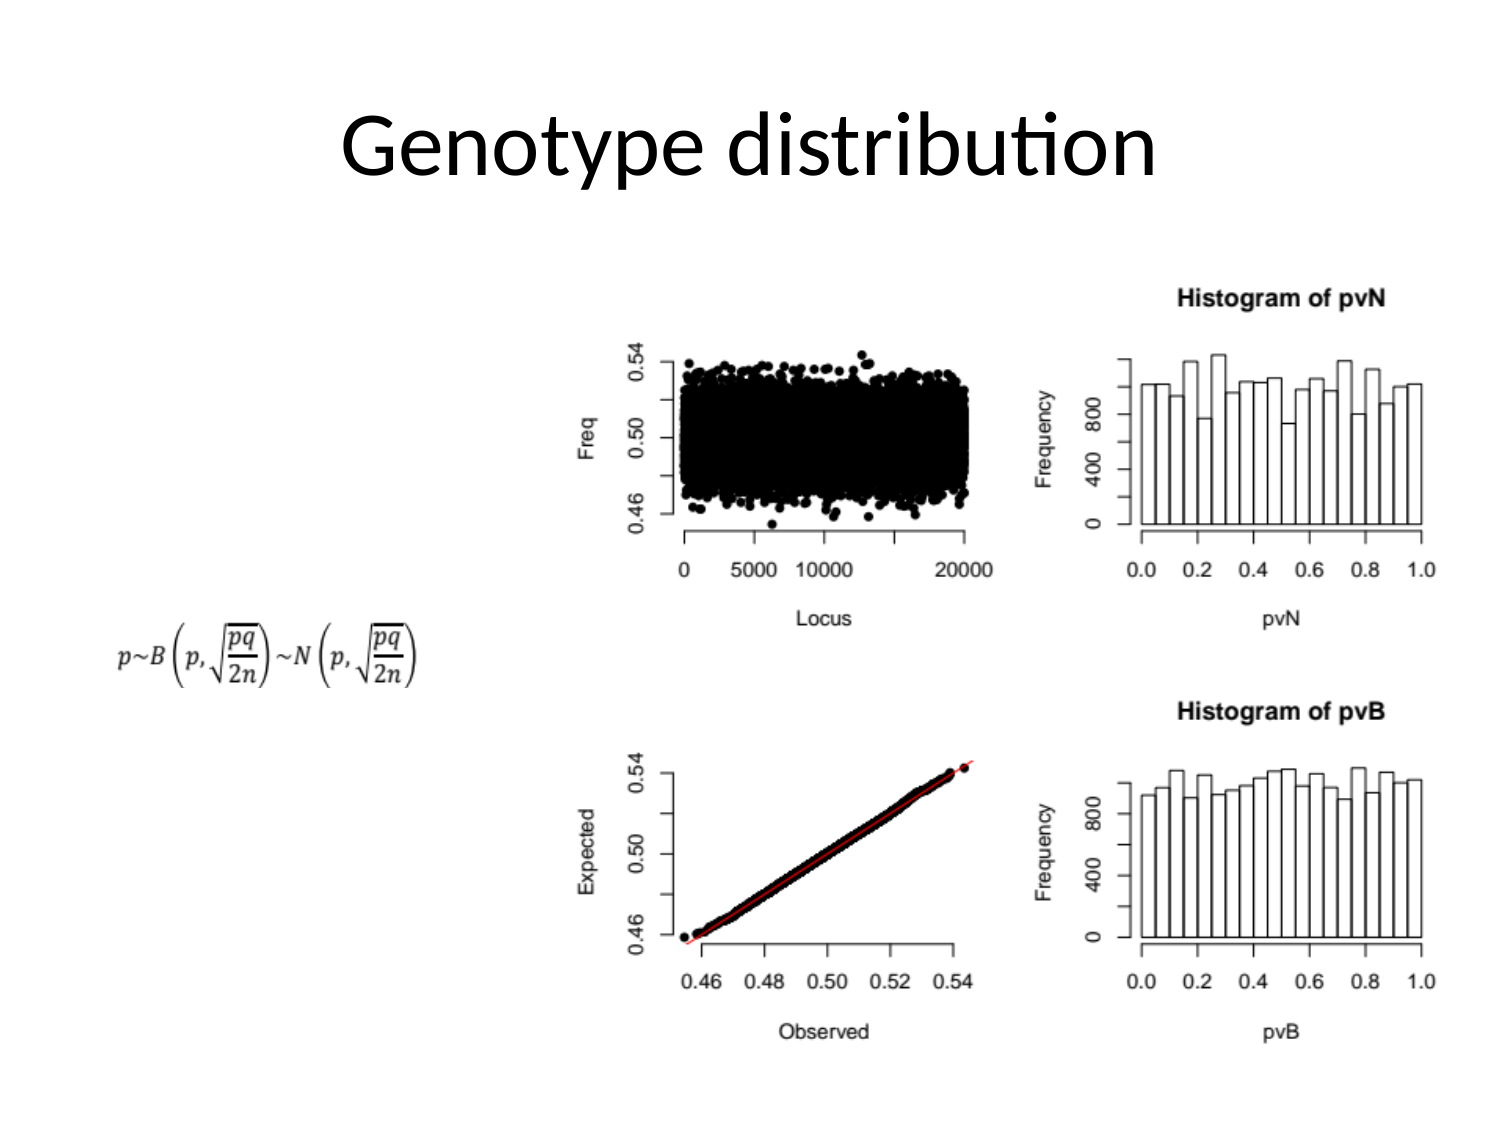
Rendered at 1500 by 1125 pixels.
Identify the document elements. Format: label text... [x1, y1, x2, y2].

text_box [0, 620, 829, 688]
title Genotype distribution [75, 45, 1425, 233]
picture [571, 247, 1483, 1069]
